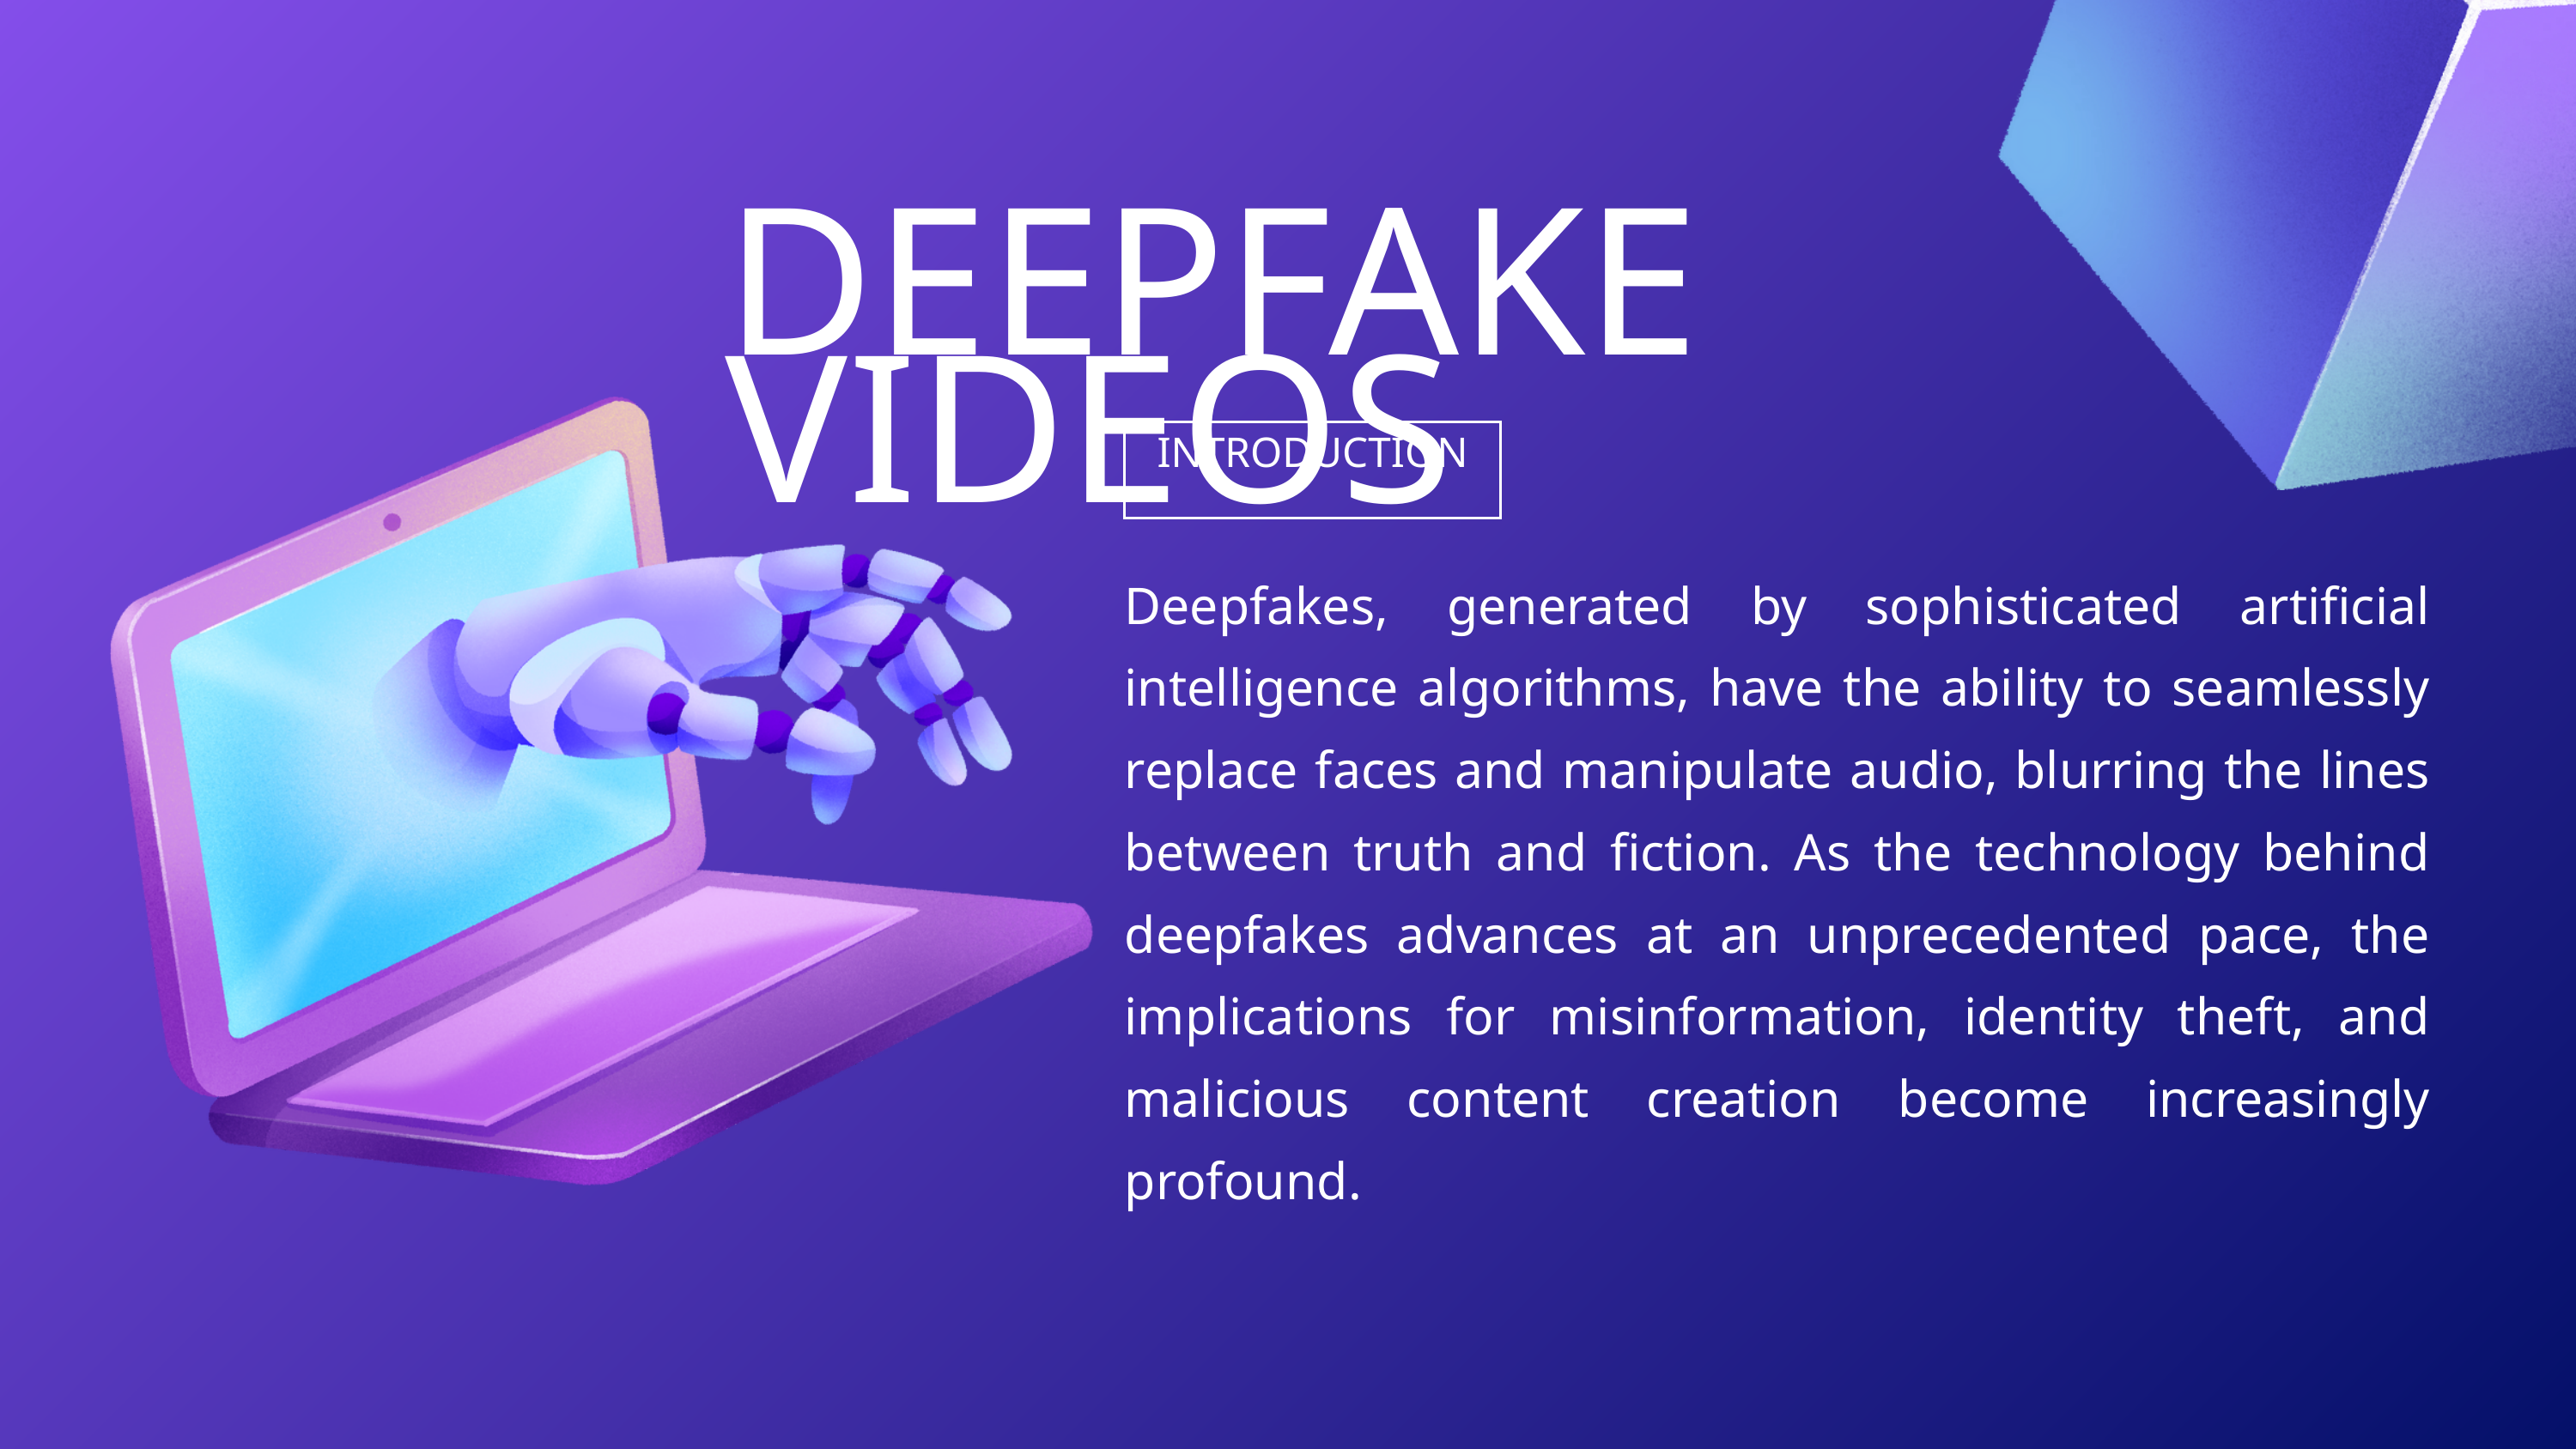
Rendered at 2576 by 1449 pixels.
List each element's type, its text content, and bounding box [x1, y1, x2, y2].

text_box [110, 397, 1095, 1185]
text_box [1990, 0, 2576, 490]
text_box Deepfakes, generated by sophisticated artificial intelligence algorithms, have the ability to seamlessly replace faces and manipulate audio, blurring the lines between truth and fiction. As the technology behind deepfakes advances at an unprecedented pace, the implications for misinformation, identity theft, and malicious content creation become increasingly profound. [1124, 552, 2432, 1210]
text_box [1124, 421, 1501, 518]
text_box DEEPFAKE VIDEOS [725, 249, 1924, 544]
